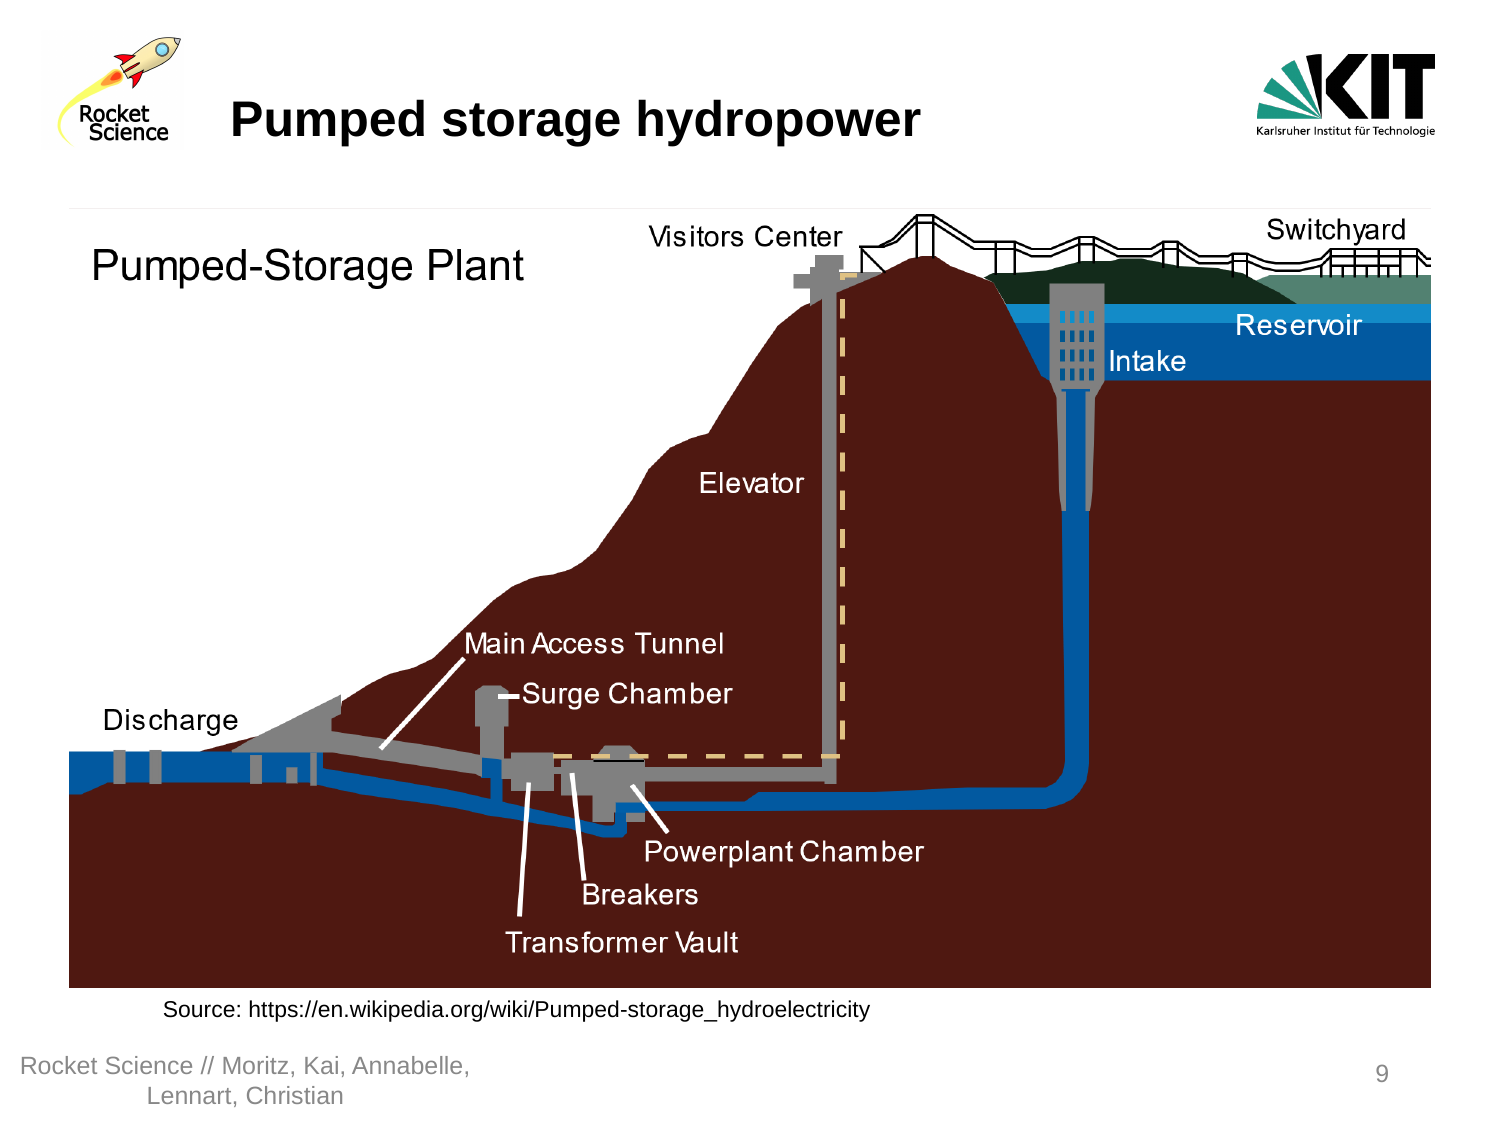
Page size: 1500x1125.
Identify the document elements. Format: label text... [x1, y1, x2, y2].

title Pumped storage hydropower [229, 54, 1199, 148]
picture [68, 207, 1431, 989]
picture [1257, 54, 1435, 137]
slide_number 9 [1365, 1050, 1398, 1095]
text_box Rocket Science // Moritz, Kai, Annabelle, Lennart, Christian [0, 1041, 492, 1117]
text_box Source: https://en.wikipedia.org/wiki/Pumped-storage_hydroelectricity [155, 996, 1350, 1030]
picture [41, 30, 184, 150]
